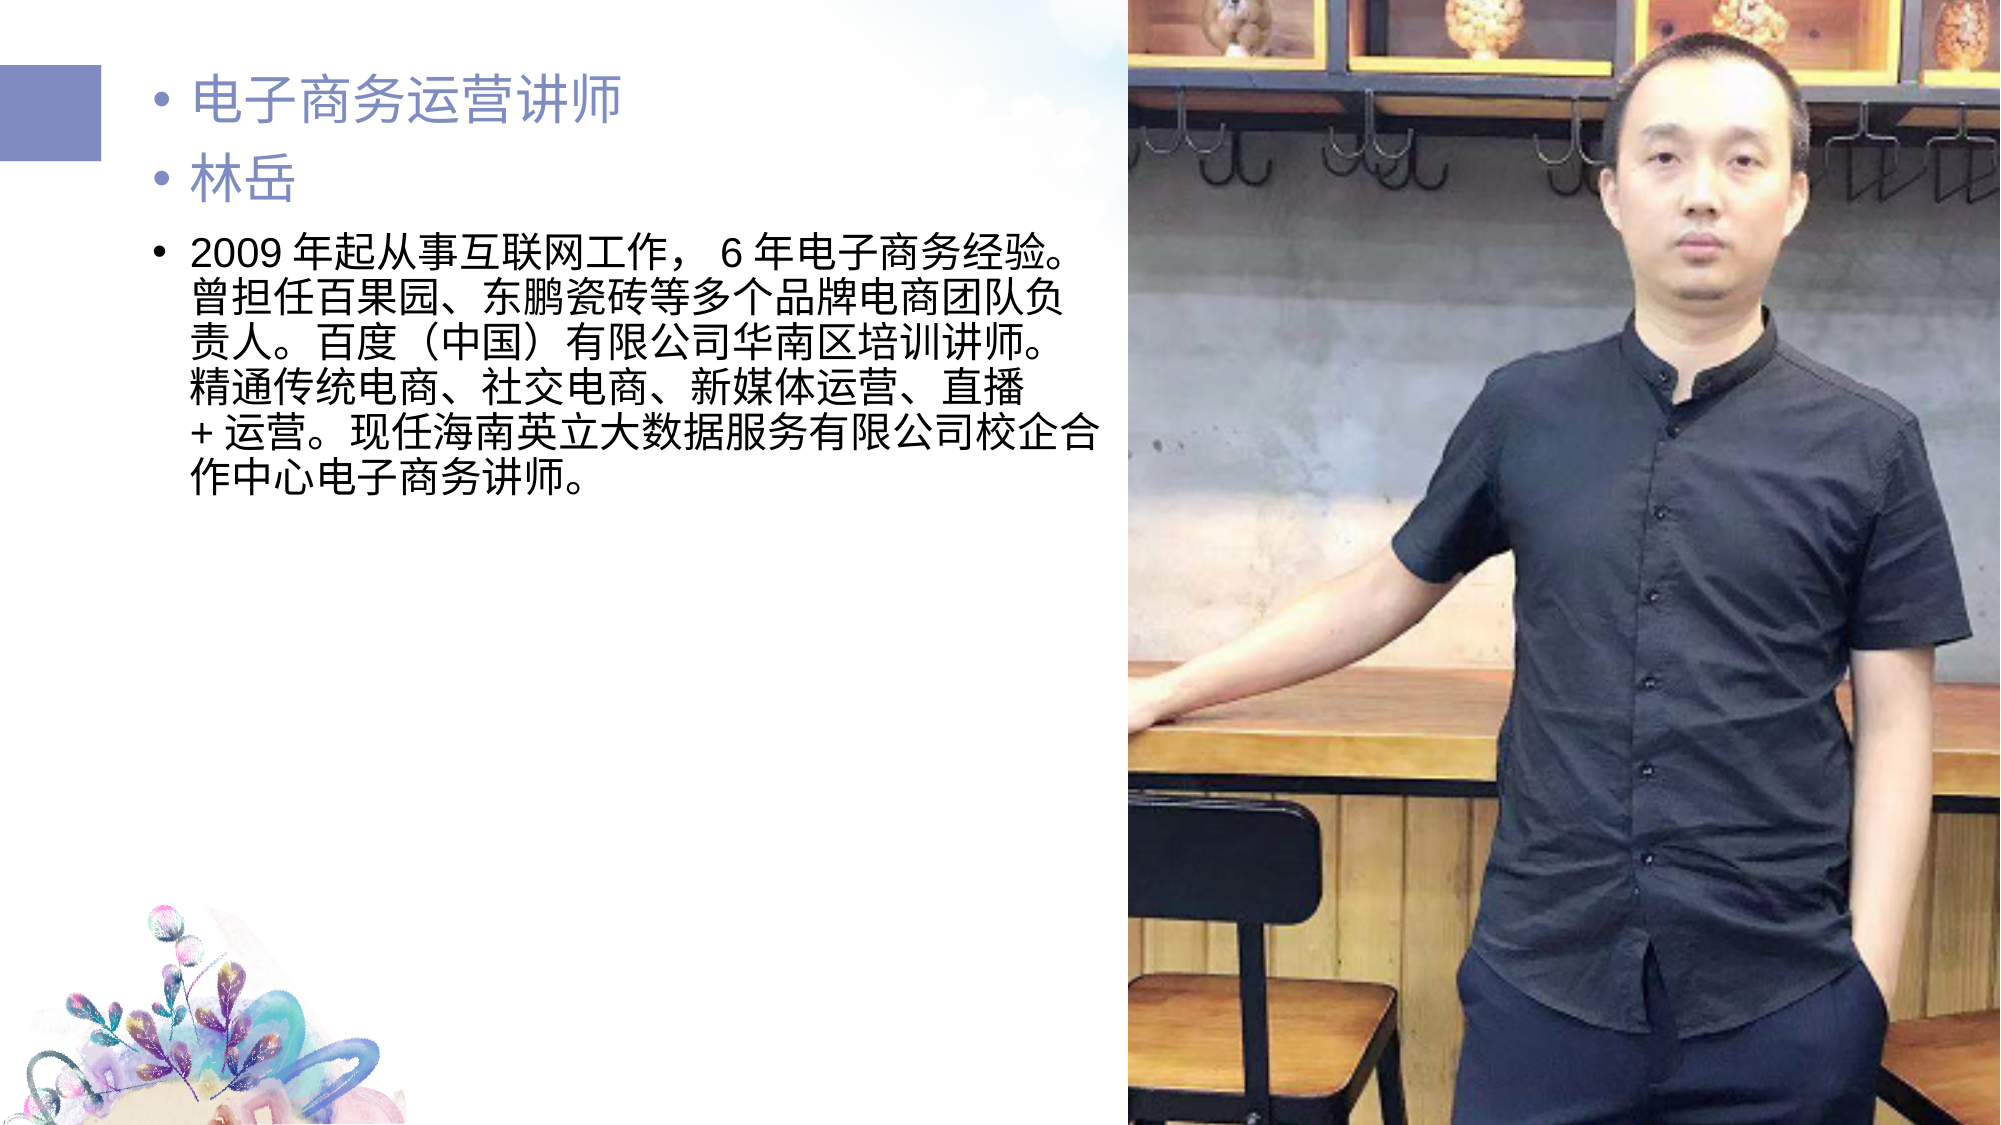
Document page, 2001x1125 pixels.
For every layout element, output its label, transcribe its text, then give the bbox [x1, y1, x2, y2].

picture [0, 0, 2000, 1125]
list 电子商务运营讲师 林岳 2009年起从事互联网工作，6年电子商务经验。曾担任百果园、东鹏瓷砖等多个品牌电商团队负责人。百度（中国）有限公司华南区培训讲师。精通传统电商、社交电商、新媒体运营、直播+运营。现任海南英立大数据服务有限公司校企合作中心电子商务讲师。 [137, 64, 1118, 887]
